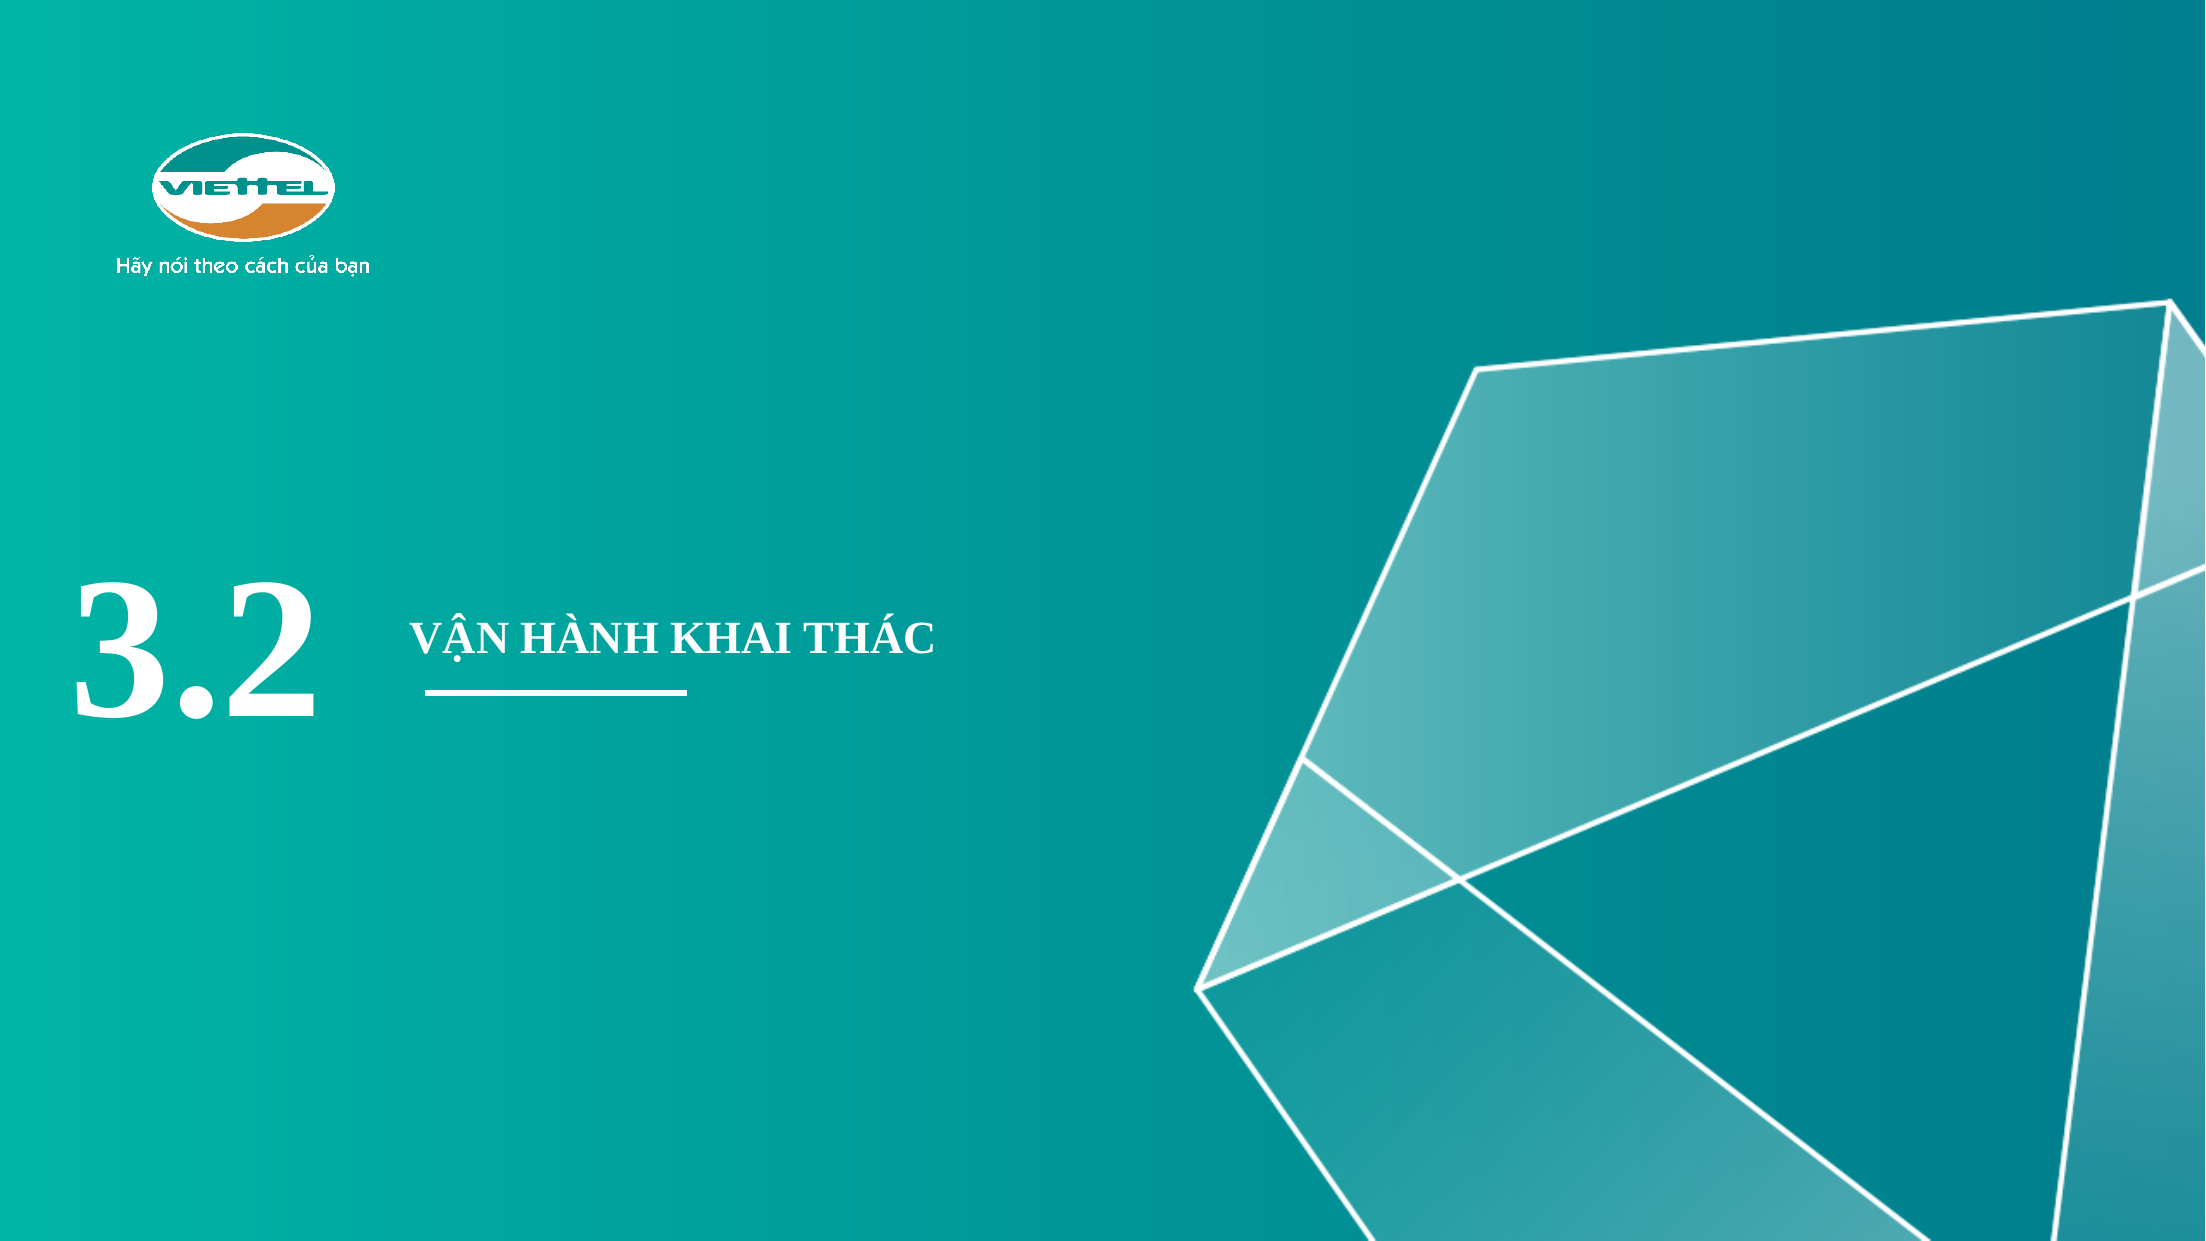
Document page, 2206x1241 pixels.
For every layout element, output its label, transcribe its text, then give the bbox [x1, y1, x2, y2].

text_box 3.2 [55, 506, 438, 764]
text_box Vận hành khai thác [394, 600, 1079, 670]
picture [0, 0, 2206, 1241]
